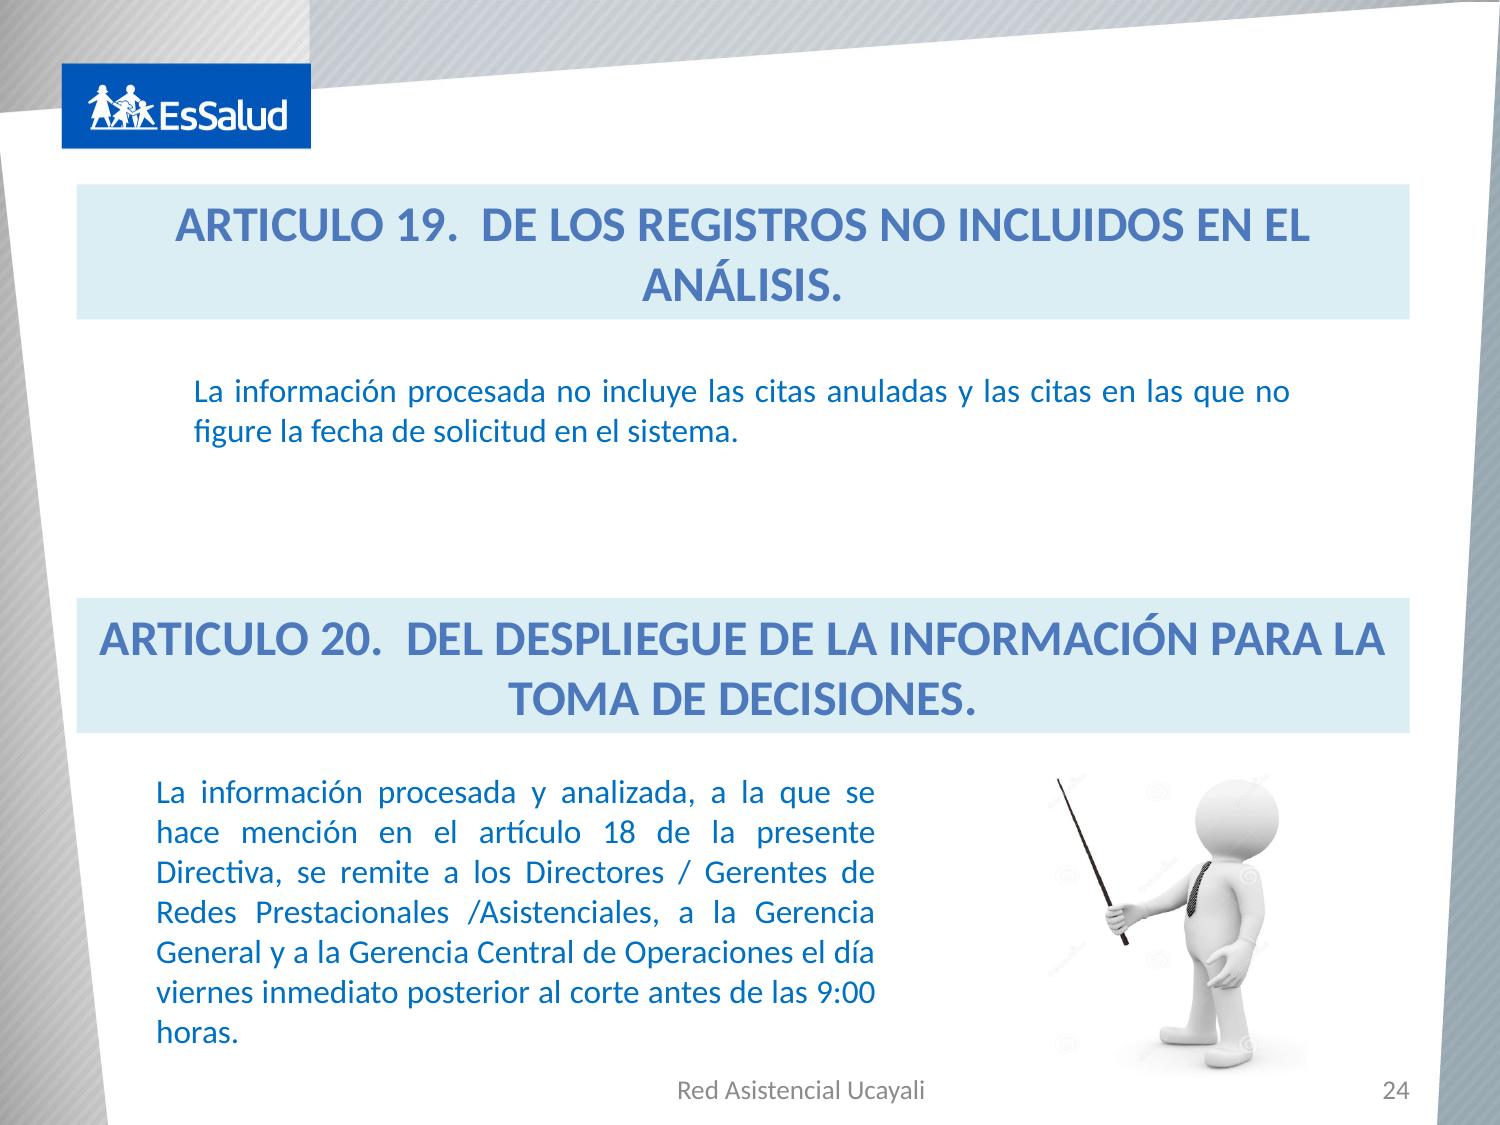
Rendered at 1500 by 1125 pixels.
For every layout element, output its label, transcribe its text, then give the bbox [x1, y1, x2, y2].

picture [0, 0, 1500, 1125]
text_box La información procesada y analizada, a la que se hace mención en el artículo 18 de la presente Directiva, se remite a los Directores / Gerentes de Redes Prestacionales /Asistenciales, a la Gerencia General y a la Gerencia Central de Operaciones el día viernes inmediato posterior al corte antes de las 9:00 horas. [141, 763, 892, 1058]
text_box La información procesada no incluye las citas anuladas y las citas en las que no figure la fecha de solicitud en el sistema. [179, 361, 1308, 457]
text_box Articulo 20. Del despliegue de la información para la toma de decisiones. [76, 597, 1410, 733]
footer Red Asistencial Ucayali [263, 1072, 1339, 1106]
slide_number 23 [1352, 1056, 1425, 1122]
text_box Articulo 19. DE los registros no incluidos en el análisis. [76, 184, 1410, 320]
